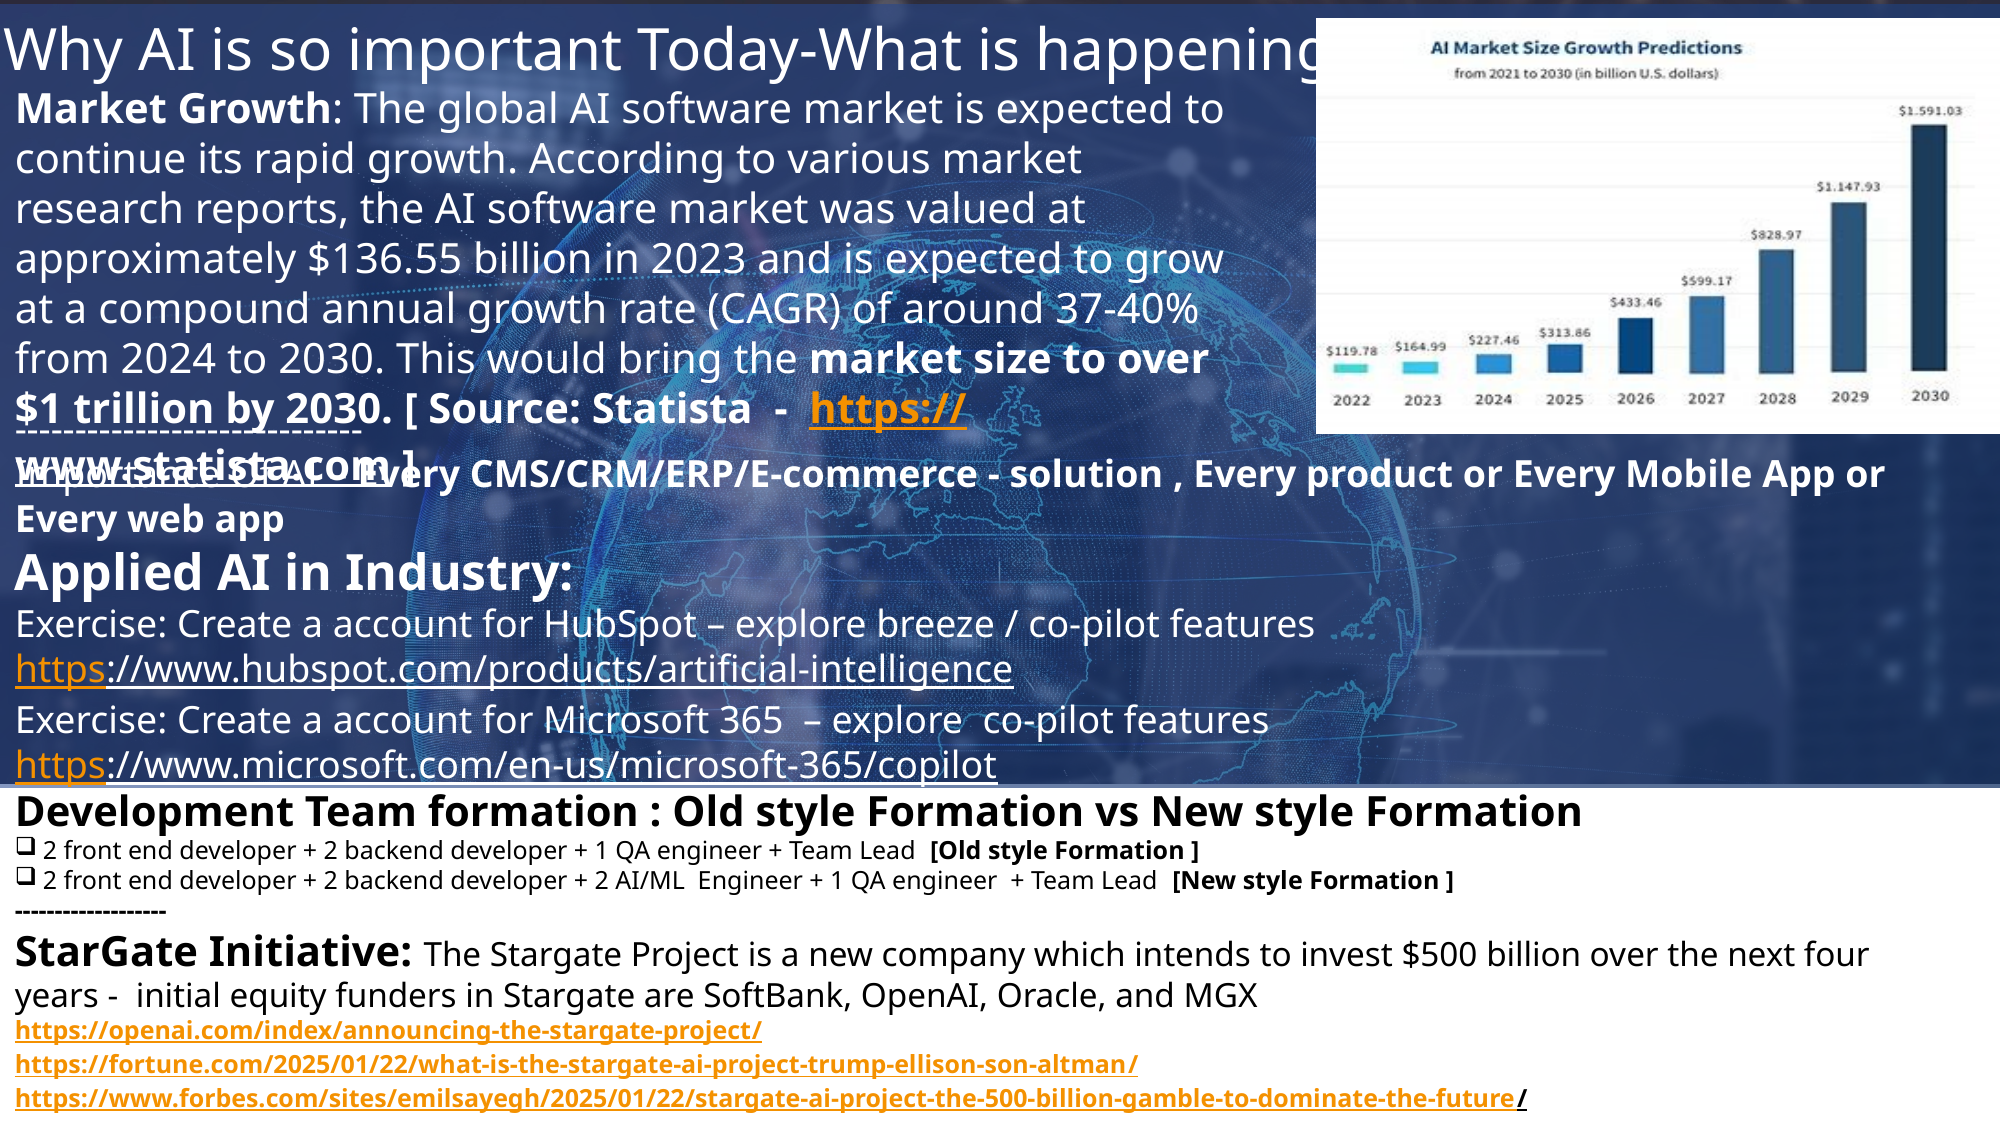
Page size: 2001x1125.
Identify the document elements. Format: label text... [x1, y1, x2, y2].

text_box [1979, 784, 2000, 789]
picture [0, 0, 2000, 784]
text_box Development Team formation : Old style Formation vs New style Formation 2 front end developer + 2 backend developer + 1 QA engineer + Team Lead [Old style Formation ] 2 front end developer + 2 backend developer + 2 AI/ML Engineer + 1 QA engineer + Team Lead [New style Formation ] ------------------- StarGate Initiative: The Stargate Project is a new company which intends to invest $500 billion over the next four years - initial equity funders in Stargate are SoftBank, OpenAI, Oracle, and MGX https://openai.com/index/announcing-the-stargate-project/ https://fortune.com/2025/01/22/what-is-the-stargate-ai-project-trump-ellison-son-altman/ https://www.forbes.com/sites/emilsayegh/2025/01/22/stargate-ai-project-the-500-billion-gamble-to-dominate-the-future/ [0, 784, 1979, 1125]
